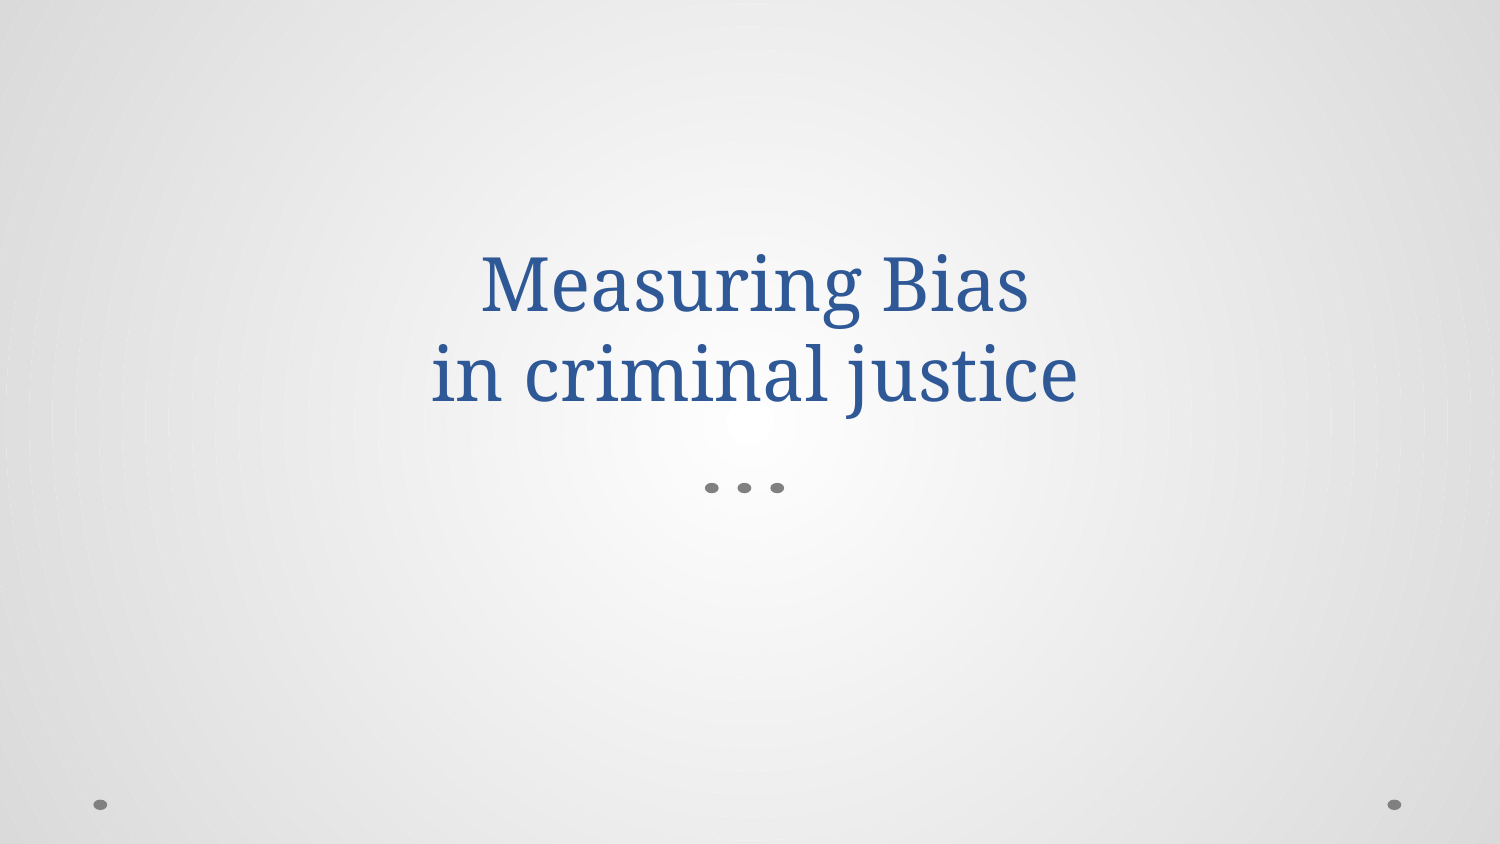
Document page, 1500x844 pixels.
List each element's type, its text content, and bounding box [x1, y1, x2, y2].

title Measuring Bias in criminal justice [118, 115, 1394, 424]
